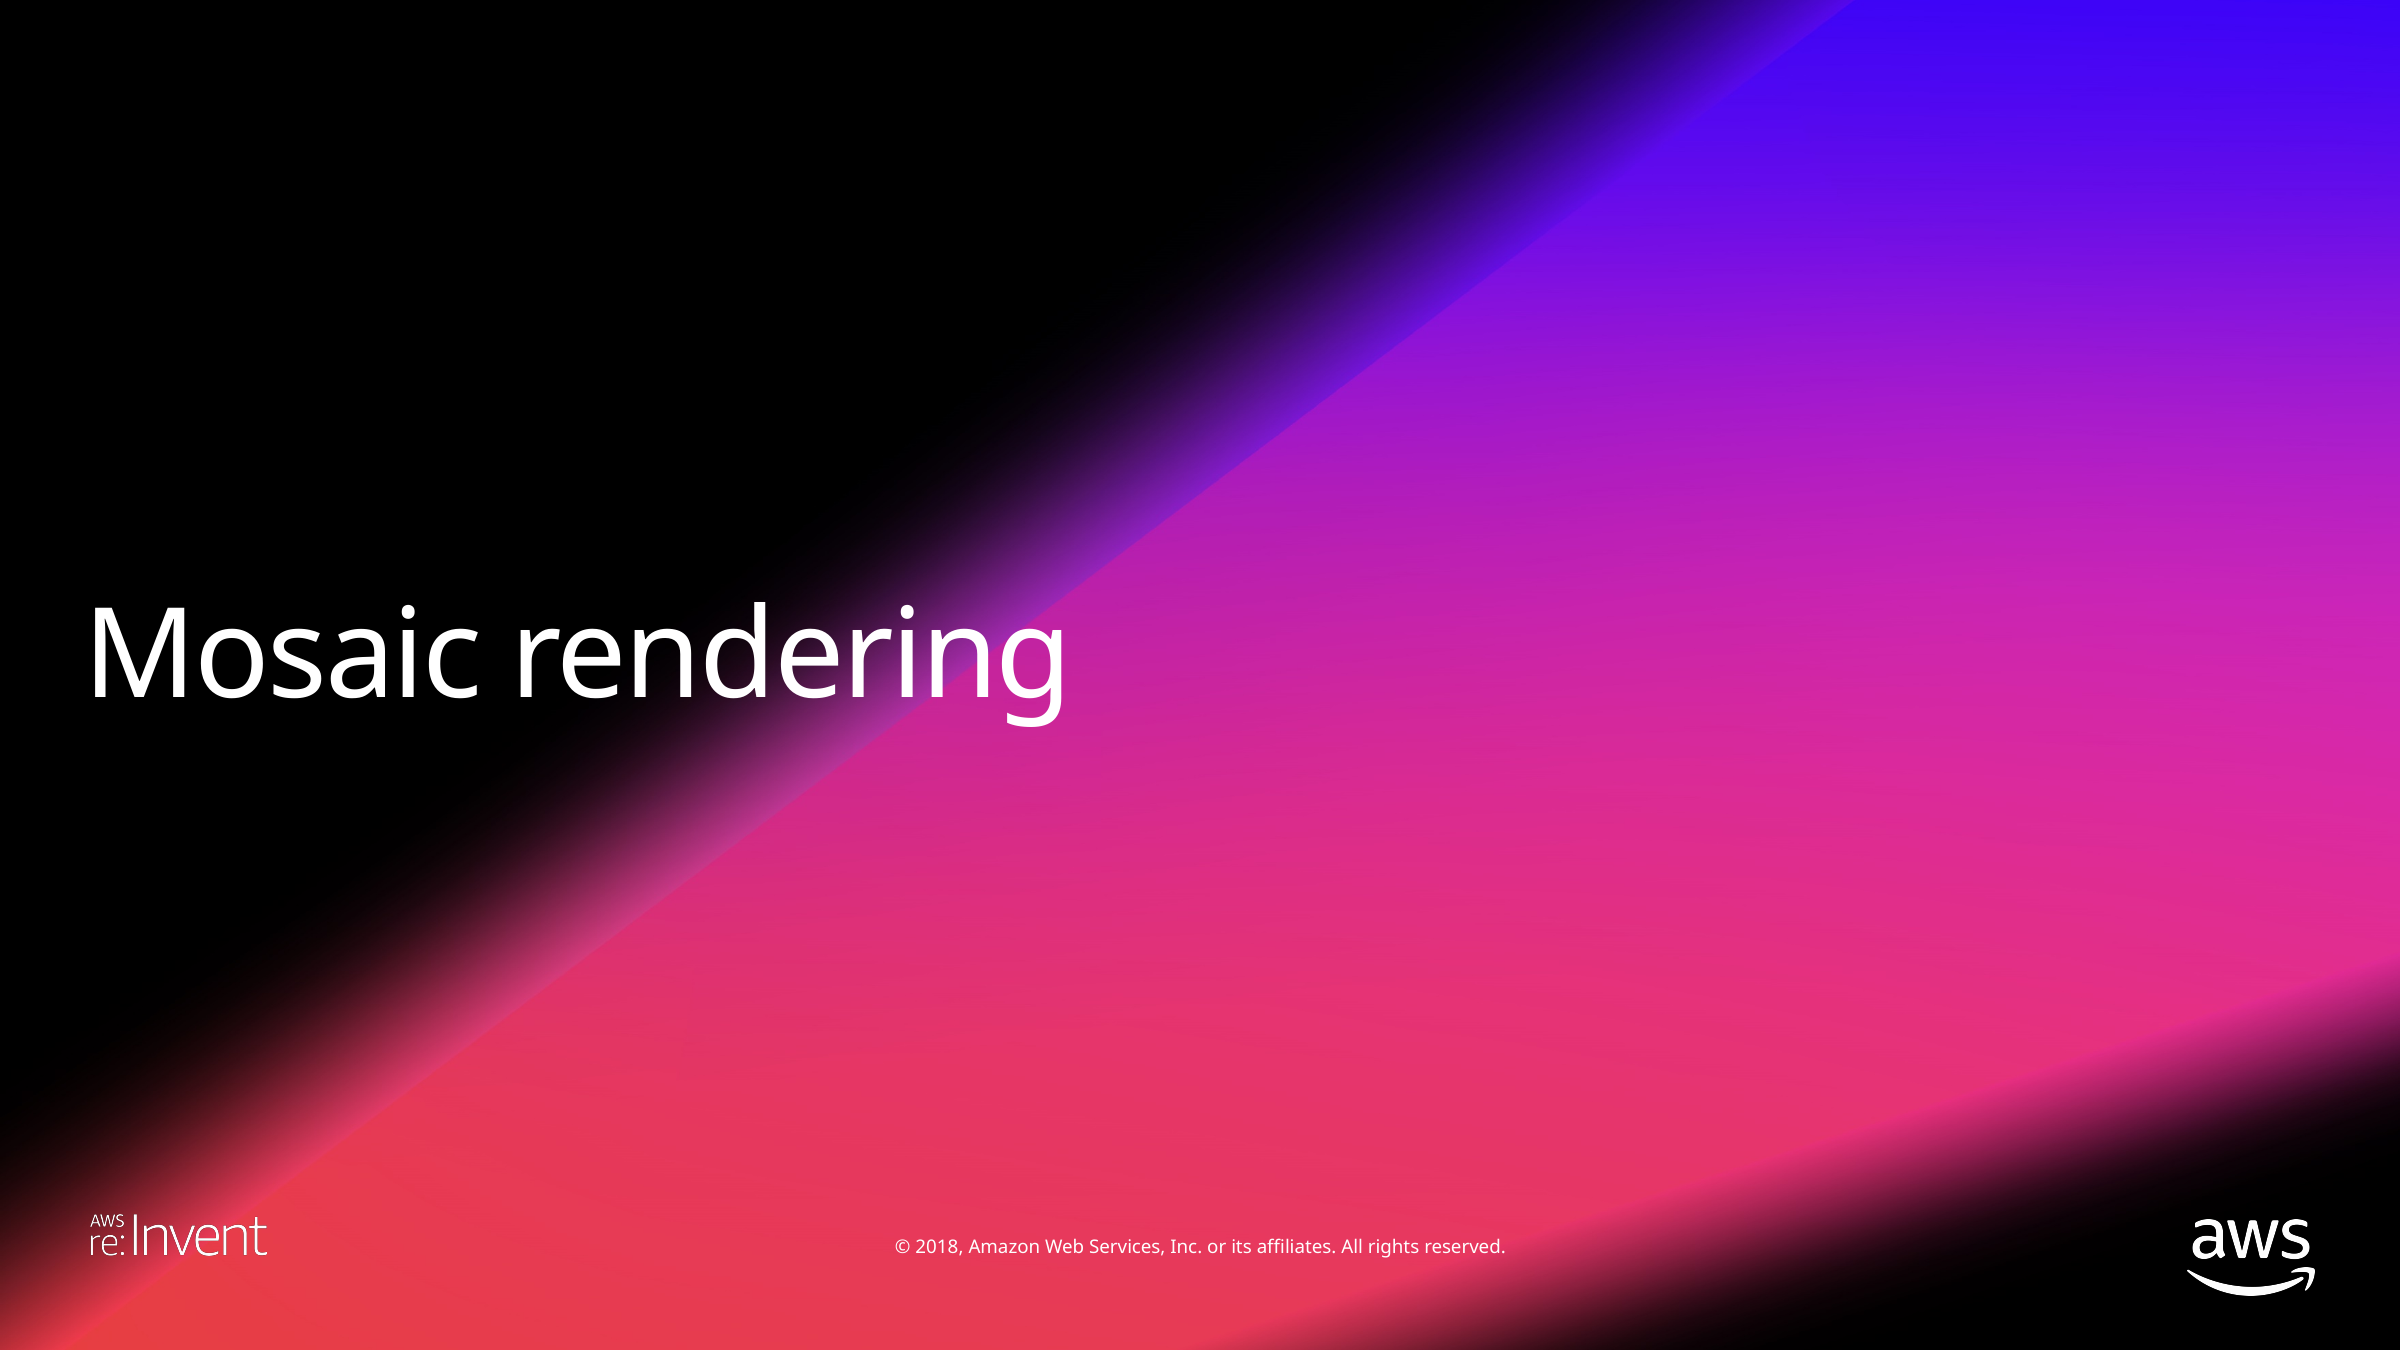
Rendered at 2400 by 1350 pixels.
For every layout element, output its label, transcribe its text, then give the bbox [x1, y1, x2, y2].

title Mosaic rendering [53, 565, 2171, 750]
picture [0, 0, 2400, 1350]
